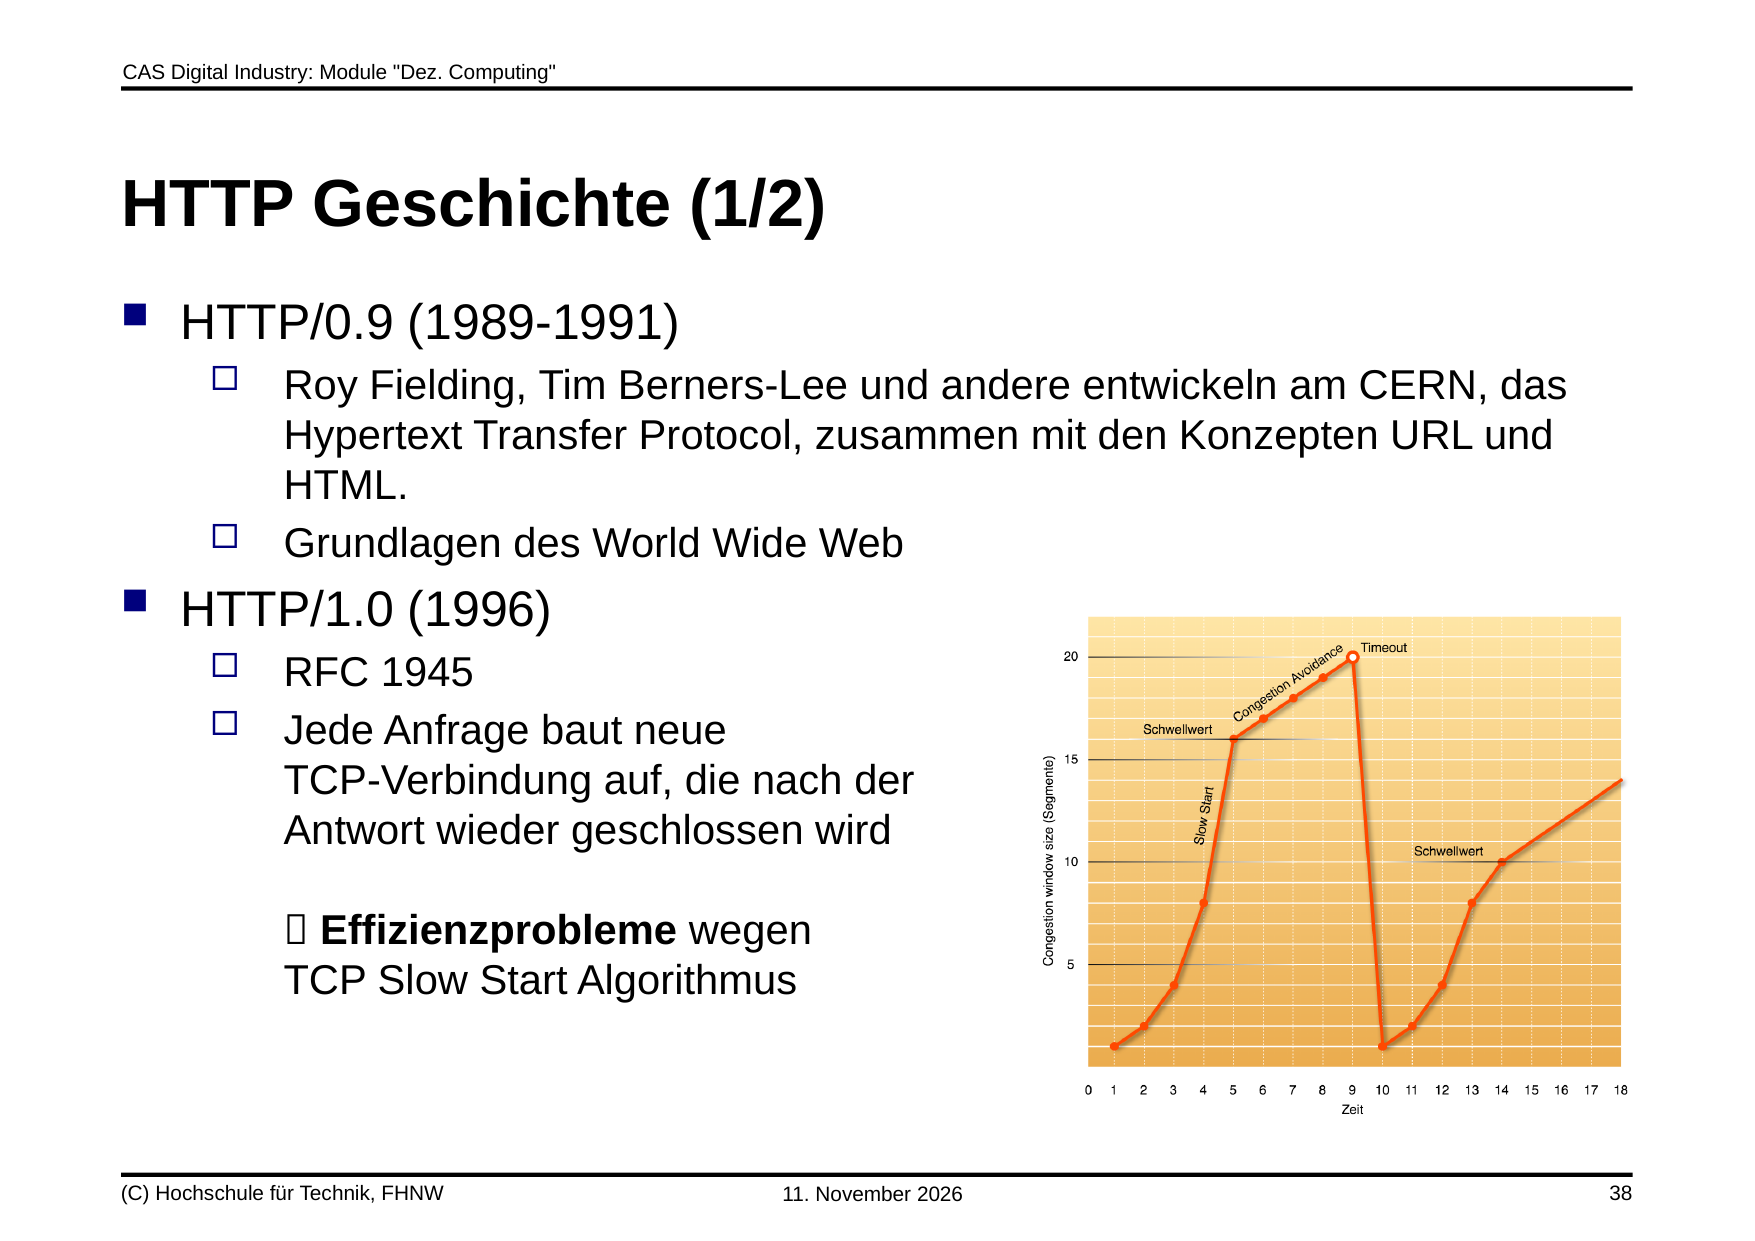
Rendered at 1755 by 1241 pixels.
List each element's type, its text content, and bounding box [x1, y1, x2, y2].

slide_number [782, 1170, 1374, 1207]
picture [1032, 608, 1636, 1118]
title HTTP Geschichte (1/2) [120, 159, 1633, 237]
list HTTP/0.9 (1989-1991) Roy Fielding, Tim Berners-Lee und andere entwickeln am CERN, das Hypertext Transfer Protocol, zusammen mit den Konzepten URL und HTML. Grundlagen des World Wide Web HTTP/1.0 (1996) RFC 1945 Jede Anfrage baut neue TCP-Verbindung auf, die nach der Antwort wieder geschlossen wird  Effizienzprobleme wegen TCP Slow Start Algorithmus [120, 289, 1633, 1093]
slide_number 38 [1490, 1174, 1633, 1205]
footer (C) Hochschule für Technik, FHNW [120, 1169, 724, 1205]
